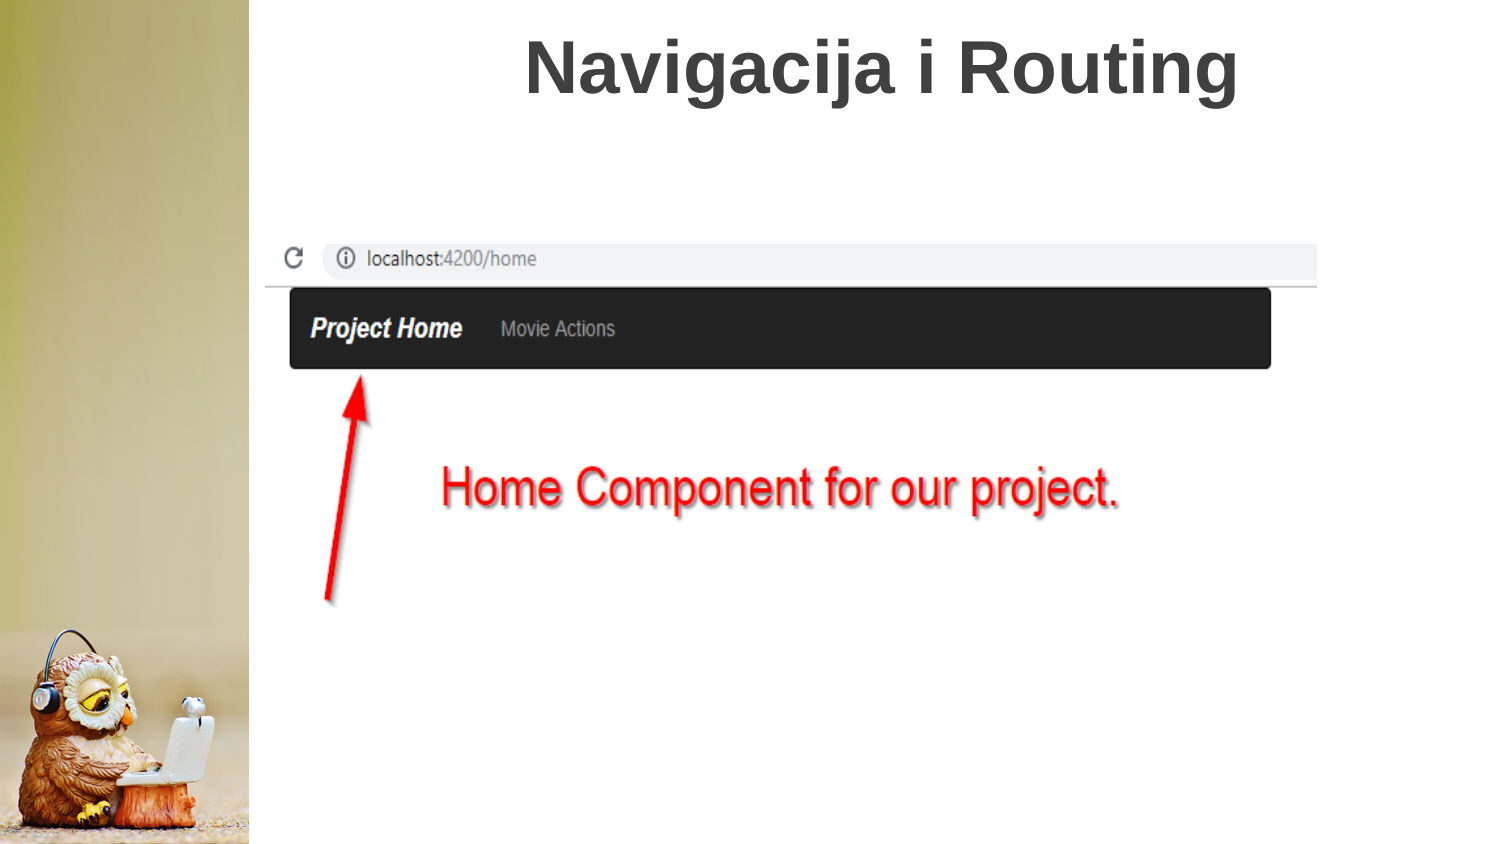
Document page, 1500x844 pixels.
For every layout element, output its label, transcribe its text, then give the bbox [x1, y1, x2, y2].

title Navigacija i Routing [265, 0, 1500, 127]
picture [0, 0, 1500, 844]
